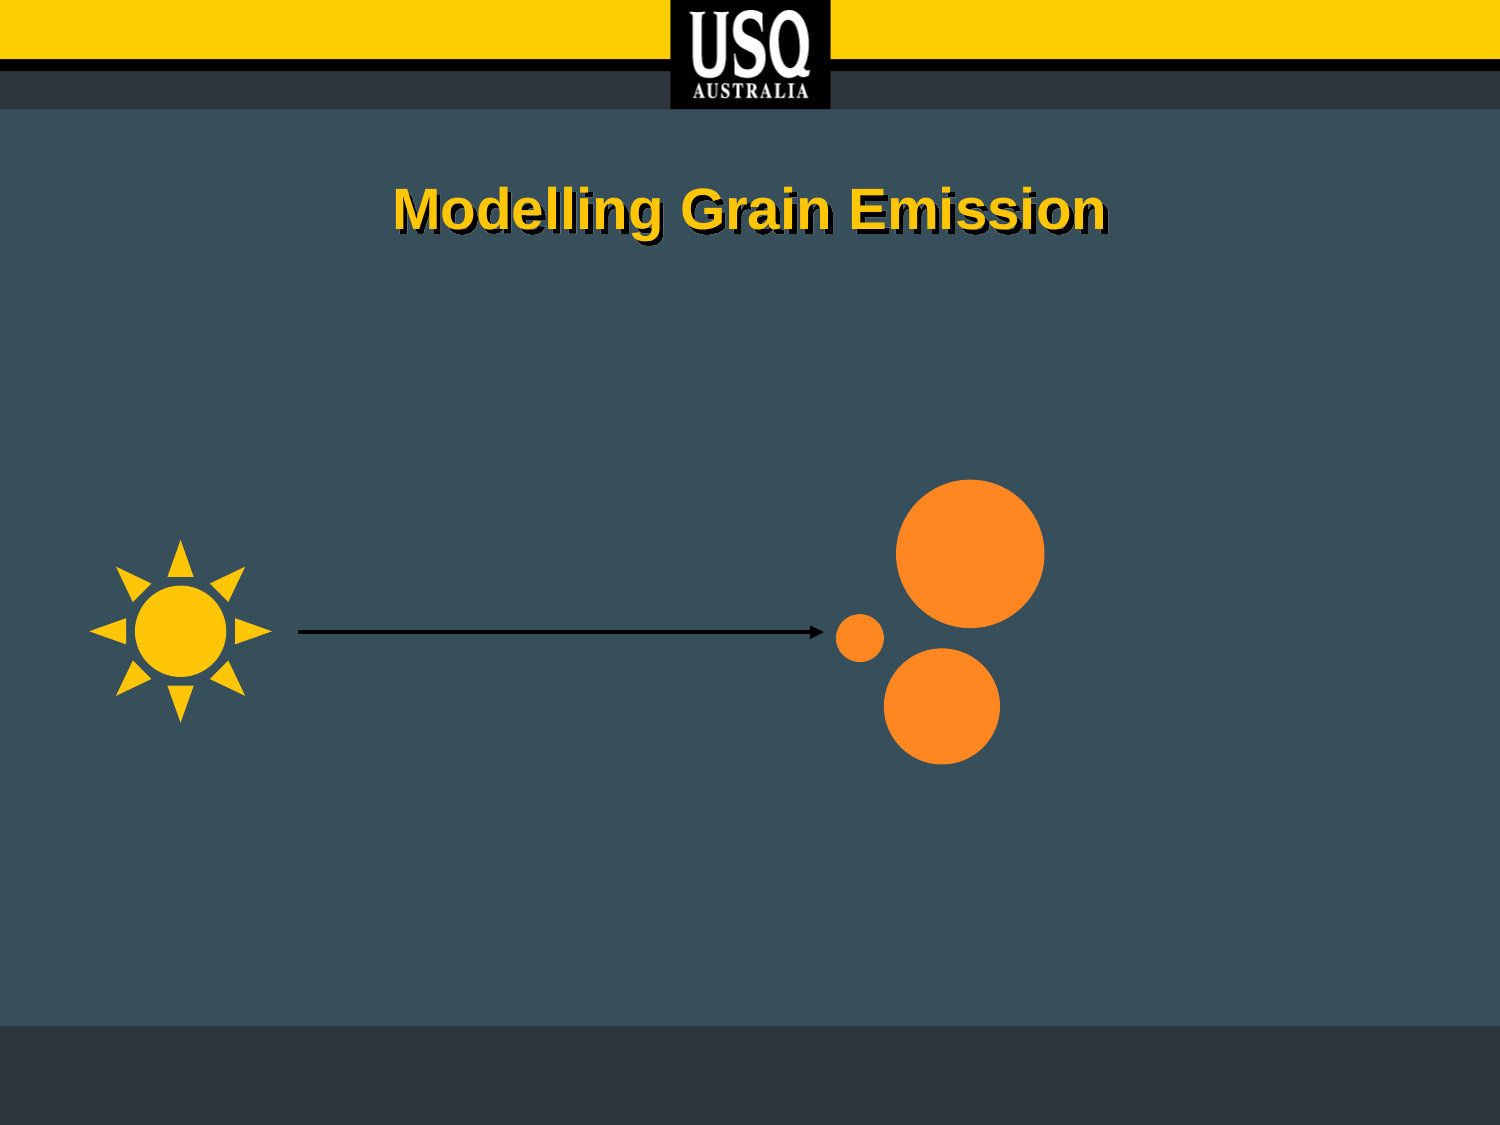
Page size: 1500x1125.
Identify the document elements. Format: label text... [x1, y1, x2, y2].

picture [0, 0, 1500, 1125]
text_box [115, 660, 152, 696]
text_box [167, 685, 194, 723]
text_box [235, 618, 272, 645]
text_box [883, 648, 1000, 765]
text_box [209, 566, 246, 603]
text_box [167, 539, 194, 577]
text_box [896, 479, 1045, 629]
text_box [89, 618, 127, 645]
text_box [209, 660, 246, 696]
text_box [134, 585, 227, 677]
text_box [835, 614, 884, 663]
title Modelling Grain Emission [112, 112, 1388, 301]
text_box [115, 566, 152, 603]
